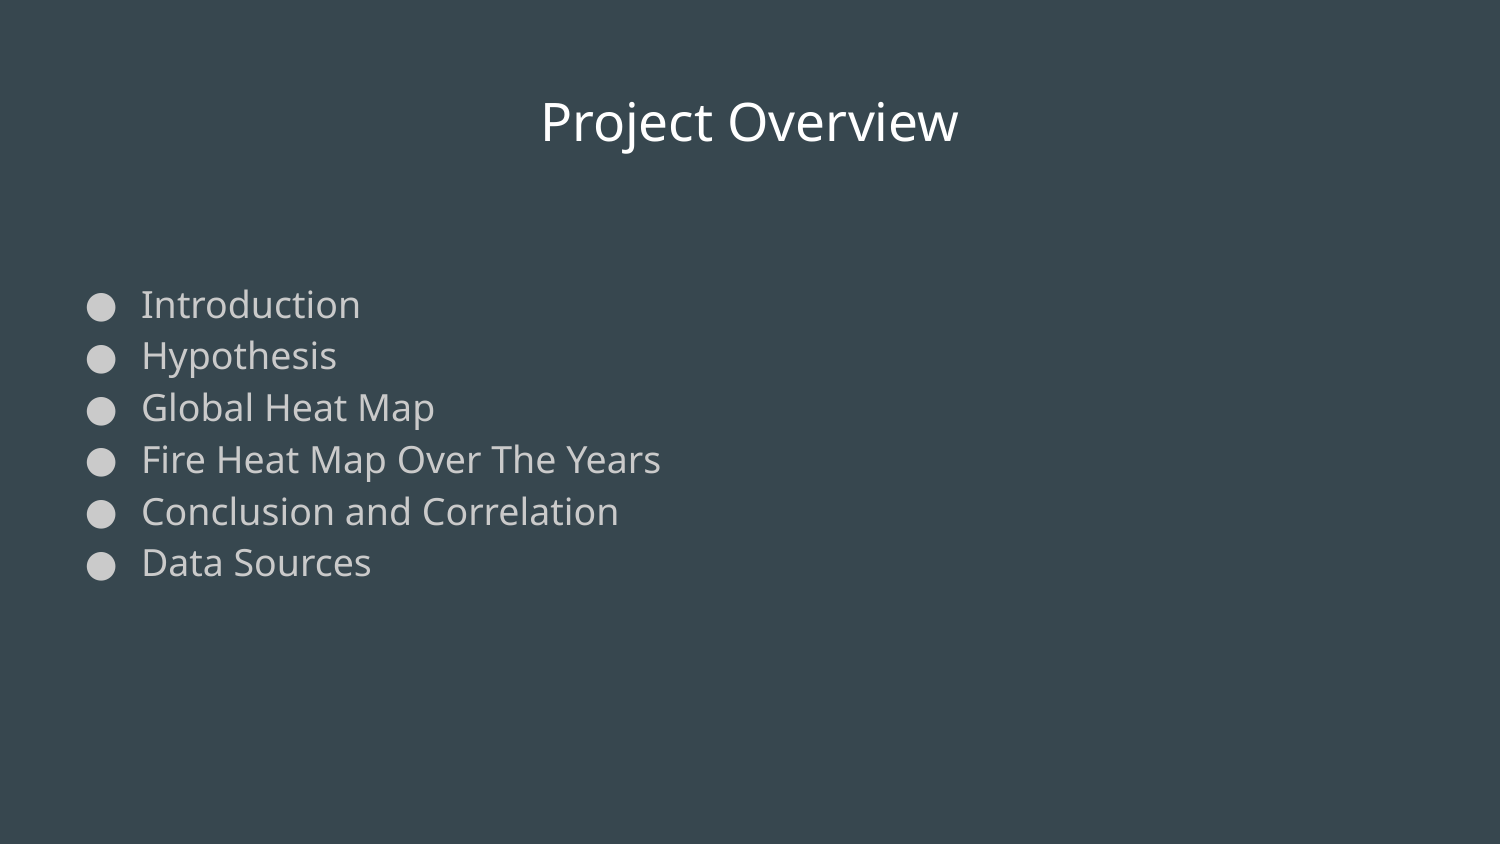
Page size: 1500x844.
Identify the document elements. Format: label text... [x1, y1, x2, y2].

title Project Overview [51, 72, 1449, 167]
list Introduction Hypothesis Global Heat Map Fire Heat Map Over The Years Conclusion and Correlation Data Sources [51, 189, 1449, 750]
